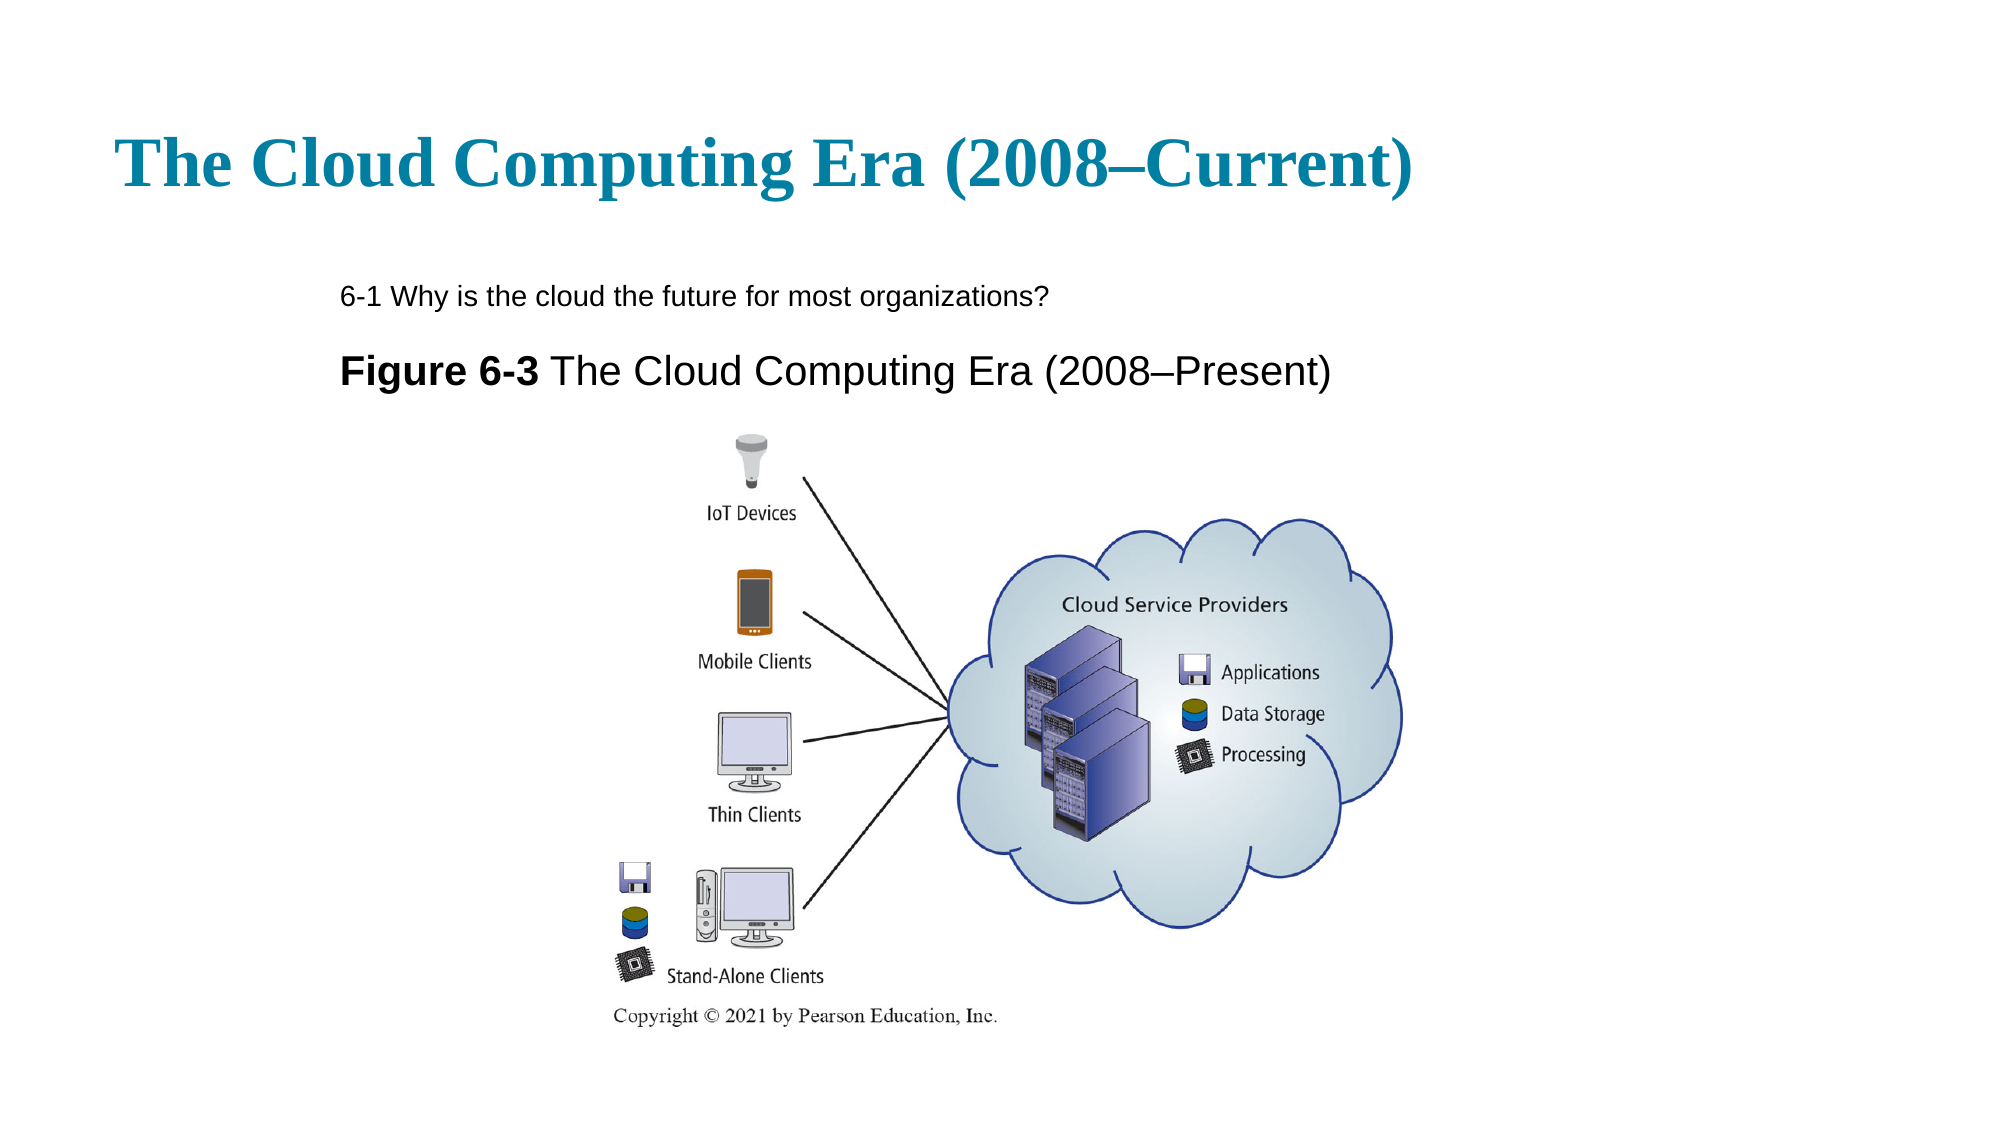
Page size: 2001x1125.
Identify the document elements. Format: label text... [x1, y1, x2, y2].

picture [612, 432, 1405, 1028]
title The Cloud Computing Era (2008–Current) [99, 35, 1900, 216]
list 6-1 Why is the cloud the future for most organizations? Figure 6-3 The Cloud Computing Era (2008–Present) [324, 262, 1675, 402]
